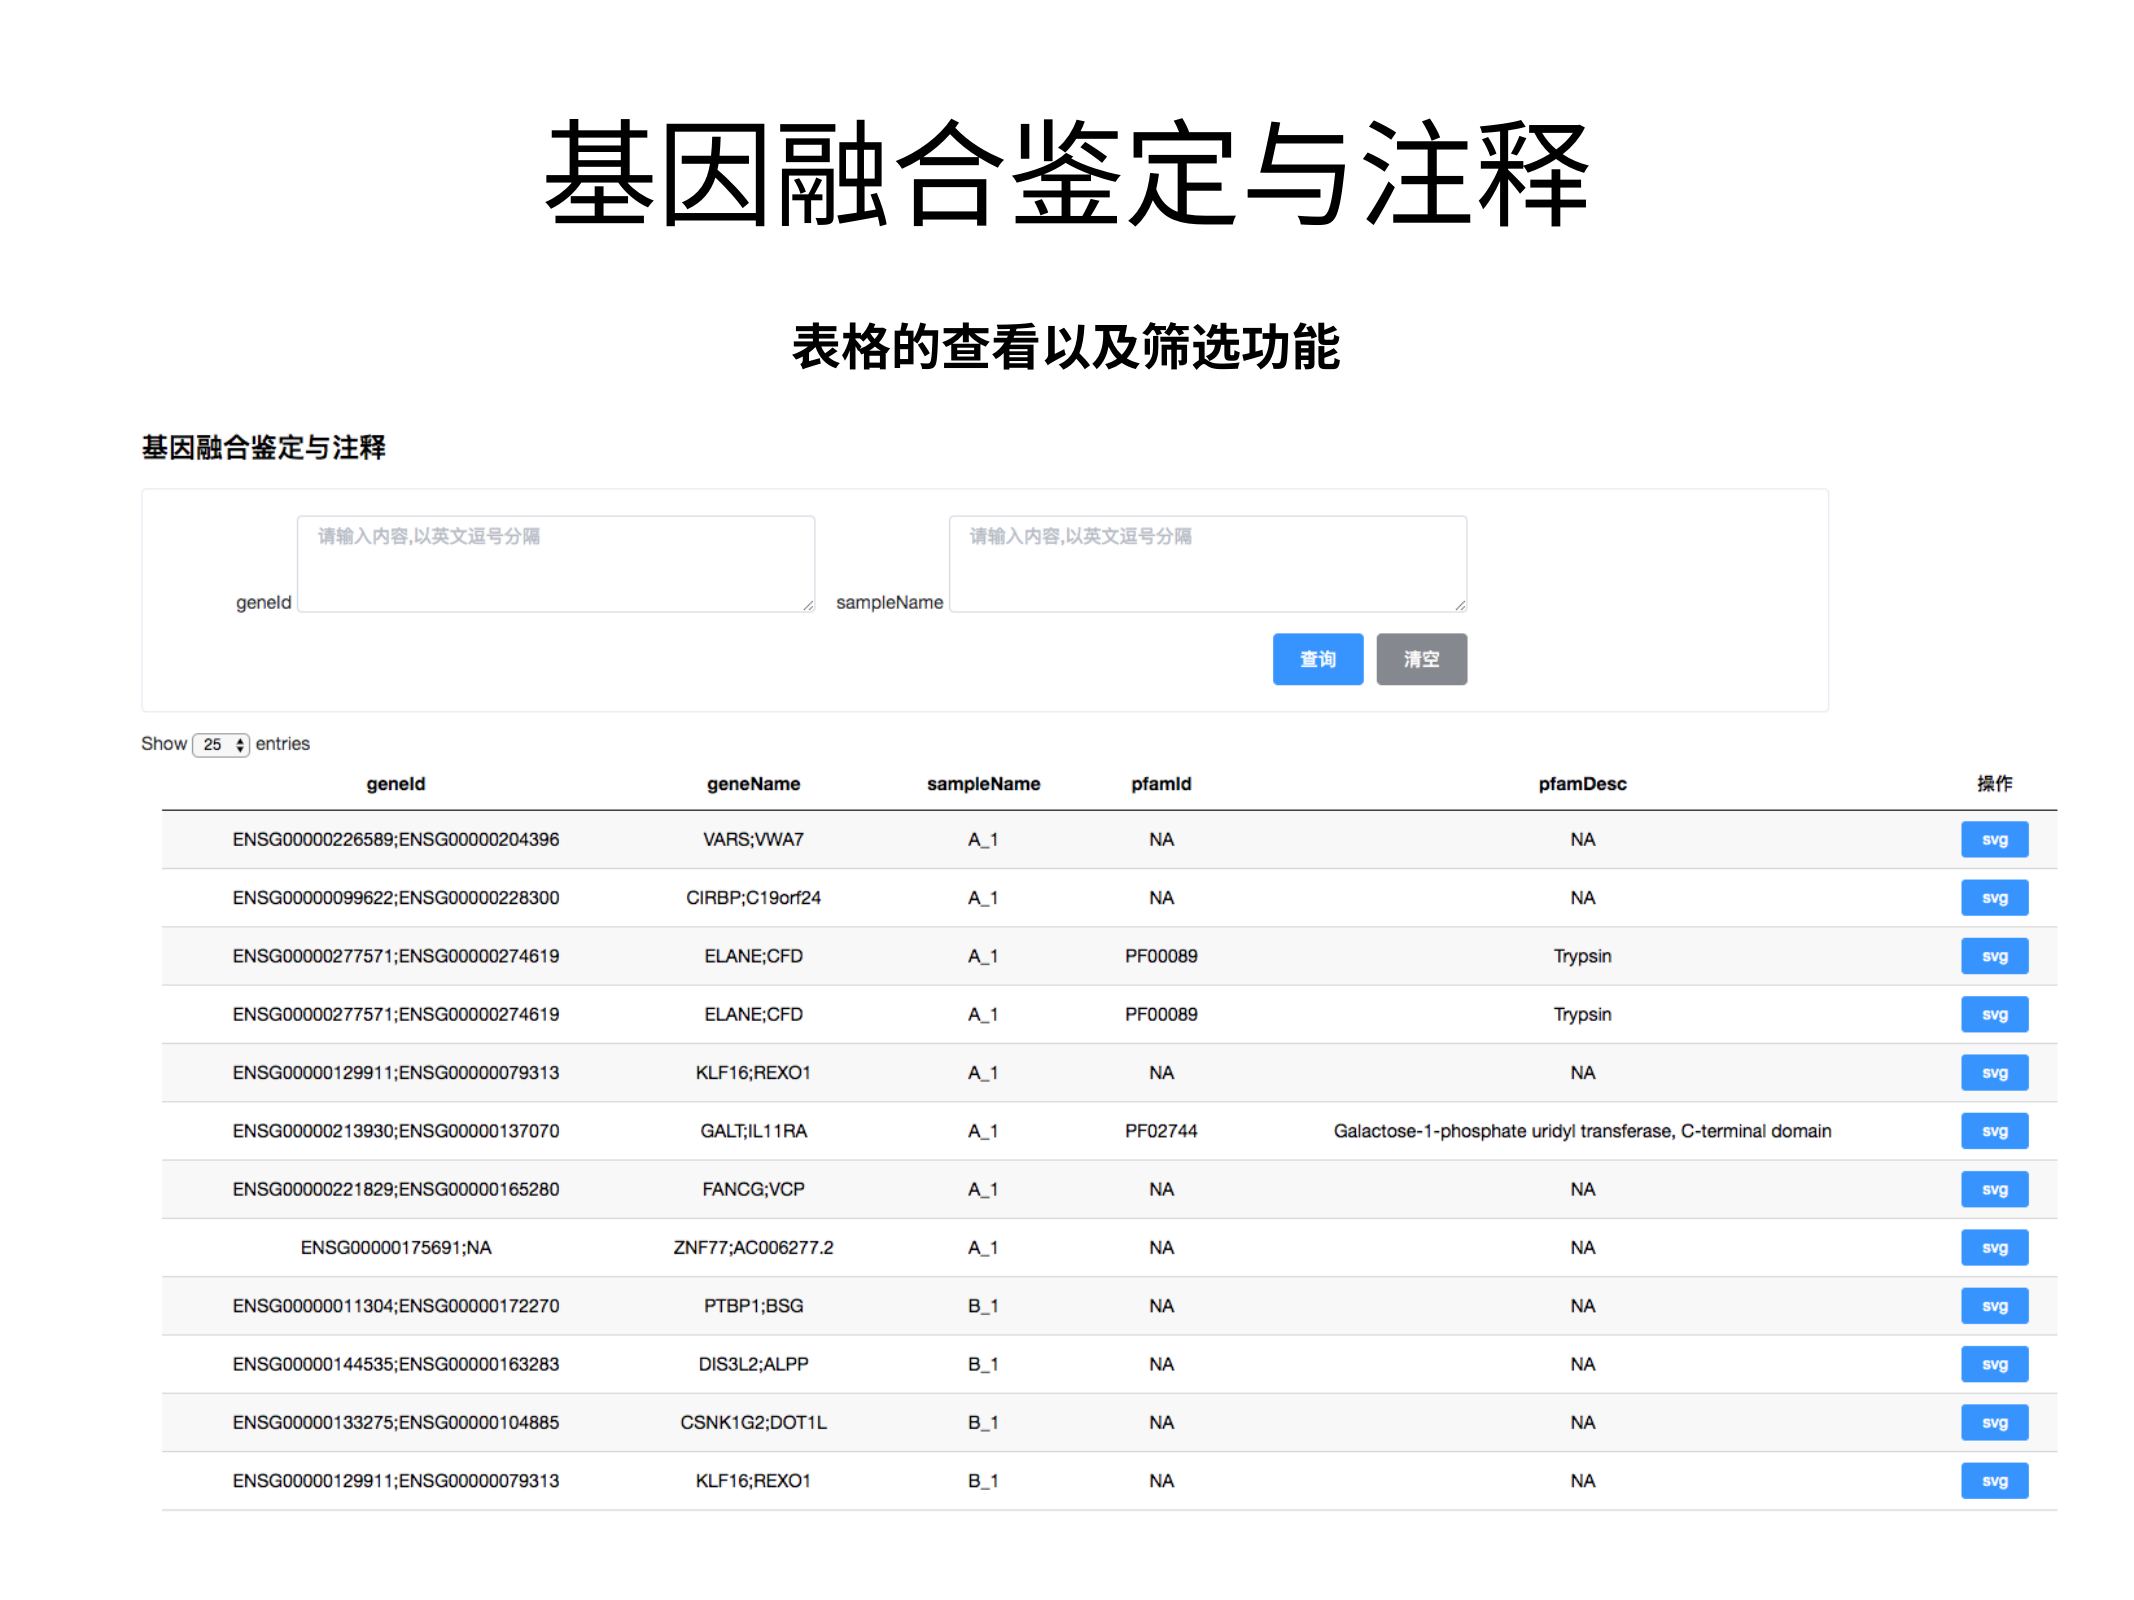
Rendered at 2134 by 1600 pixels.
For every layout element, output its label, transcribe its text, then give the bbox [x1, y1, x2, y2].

title 基因融合鉴定与注释 [146, 63, 1988, 297]
text_box 表格的查看以及筛选功能 [783, 306, 1351, 384]
picture [135, 420, 2090, 1513]
